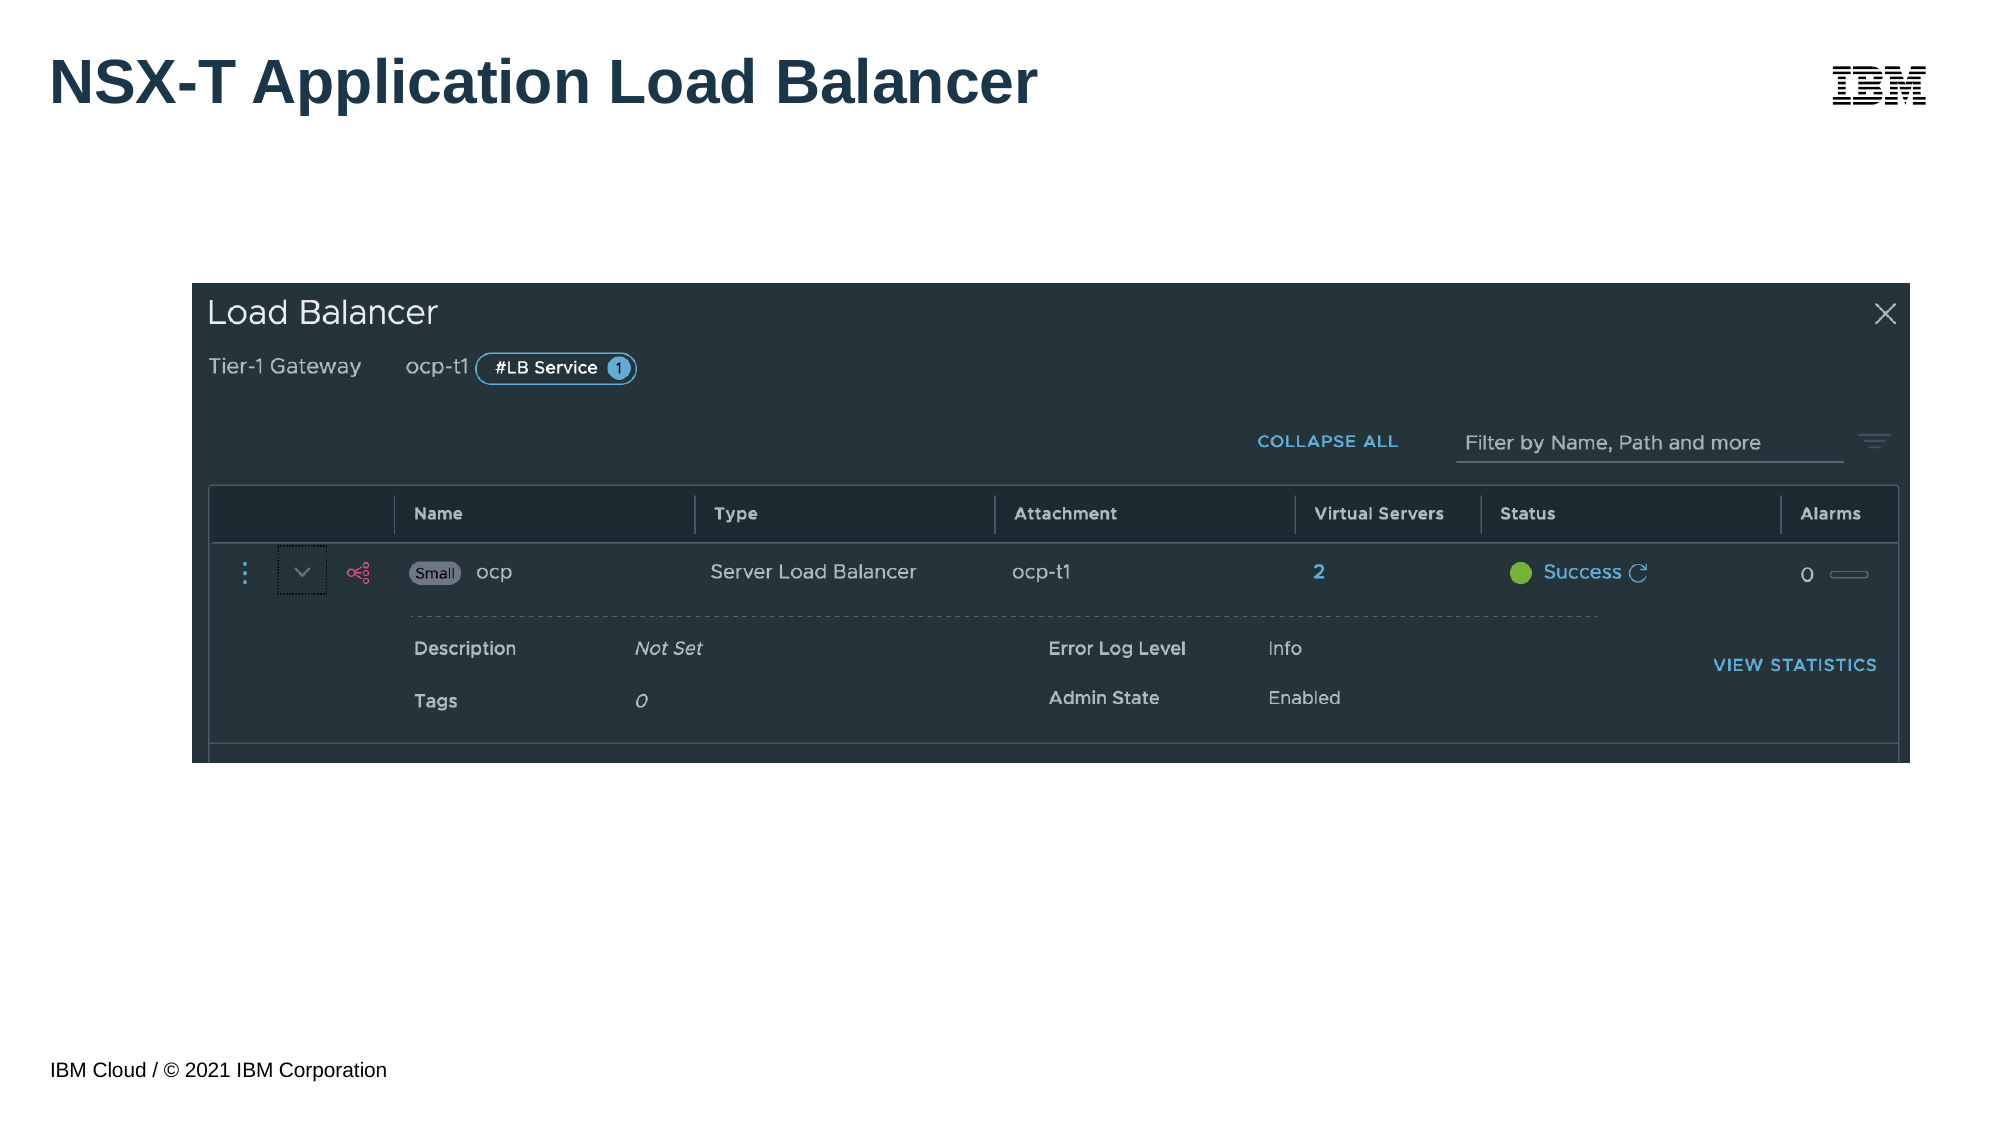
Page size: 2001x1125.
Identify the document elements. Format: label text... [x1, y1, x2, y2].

picture [192, 283, 1910, 763]
list NSX-T Application Load Balancer [41, 41, 1954, 130]
footer IBM Cloud / © 2021 IBM Corporation [50, 1054, 1450, 1085]
